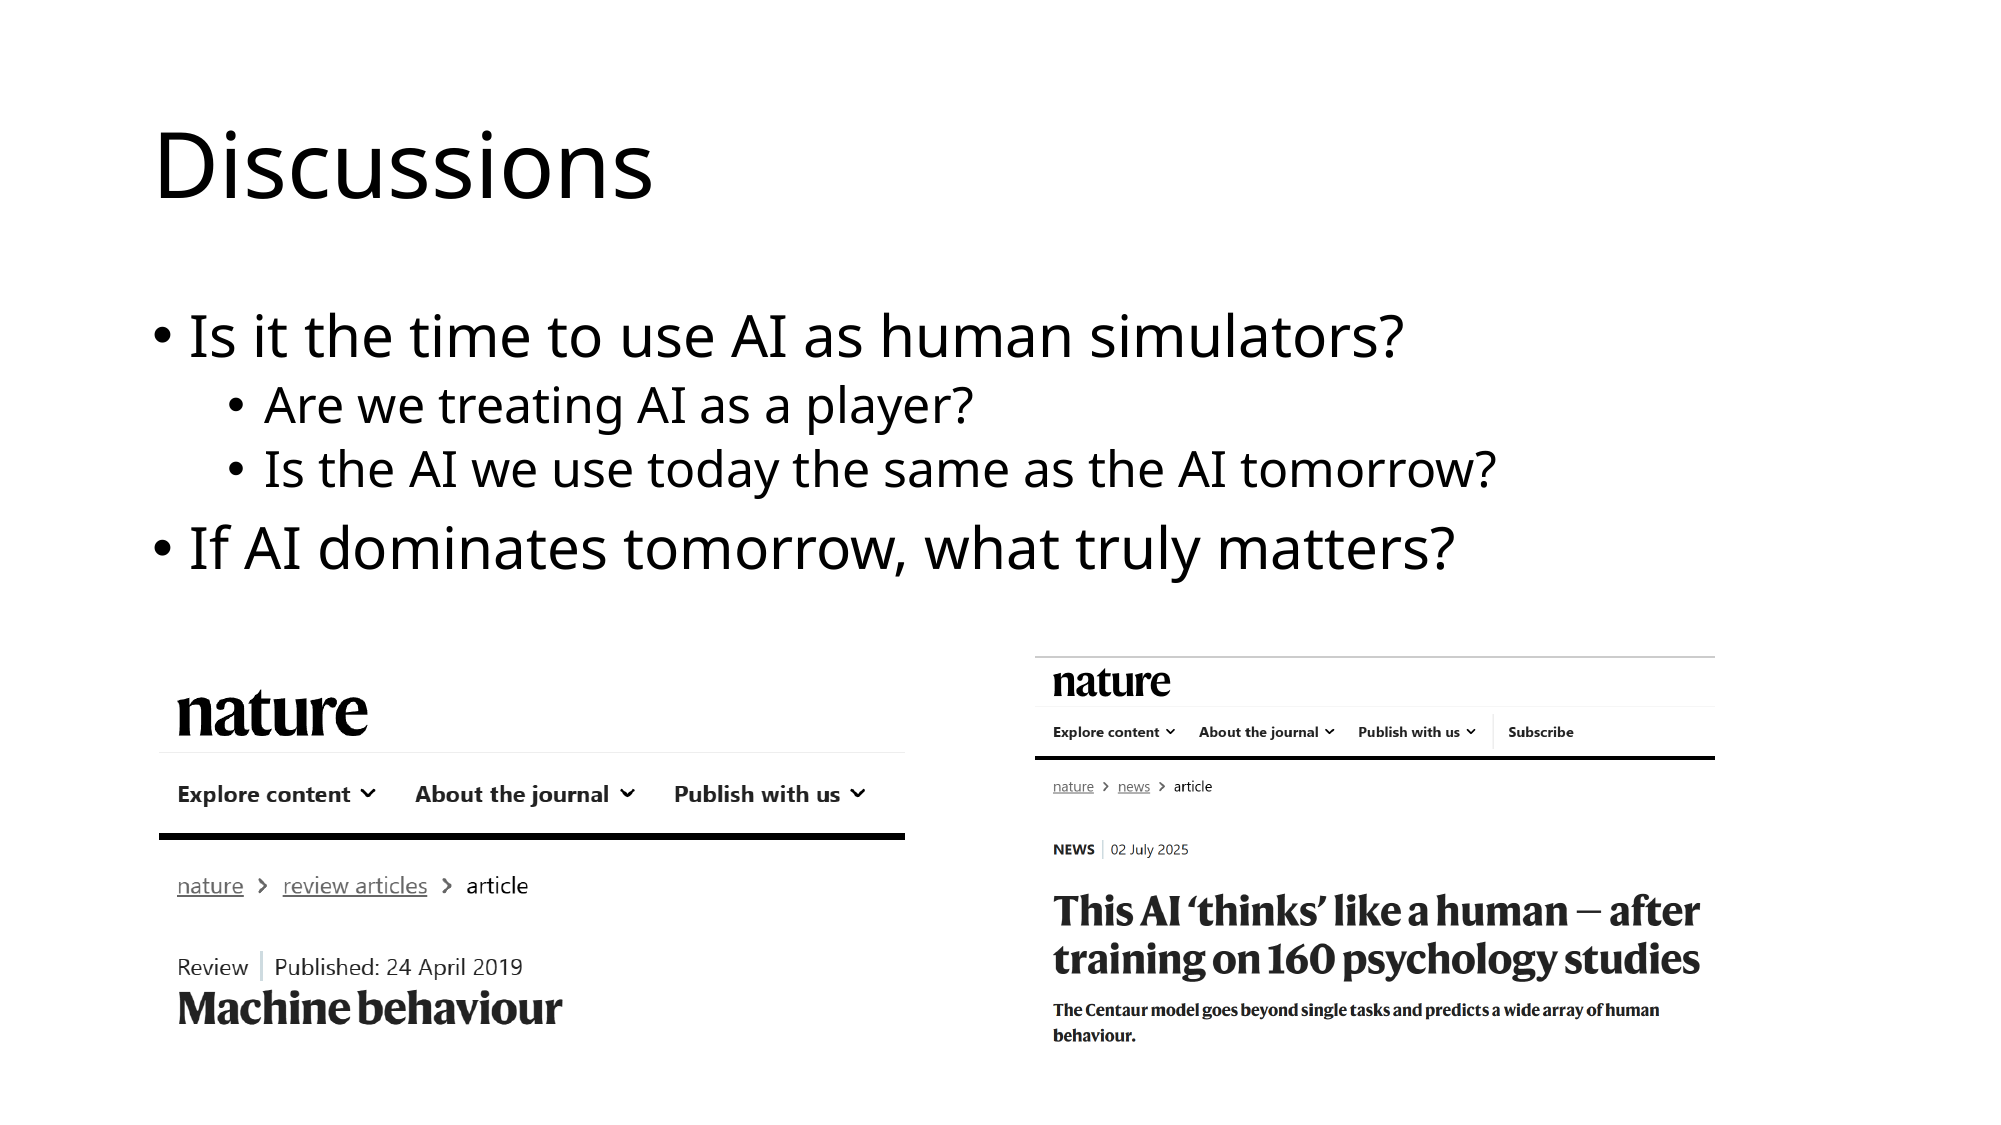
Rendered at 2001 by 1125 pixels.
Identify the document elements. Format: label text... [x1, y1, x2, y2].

picture [1034, 655, 1715, 1057]
title Discussions [137, 59, 1863, 278]
list Is it the time to use AI as human simulators? Are we treating AI as a player? Is the AI we use today the same as the AI tomorrow? If AI dominates tomorrow, what truly matters? [137, 299, 1863, 1014]
picture [159, 673, 906, 1036]
